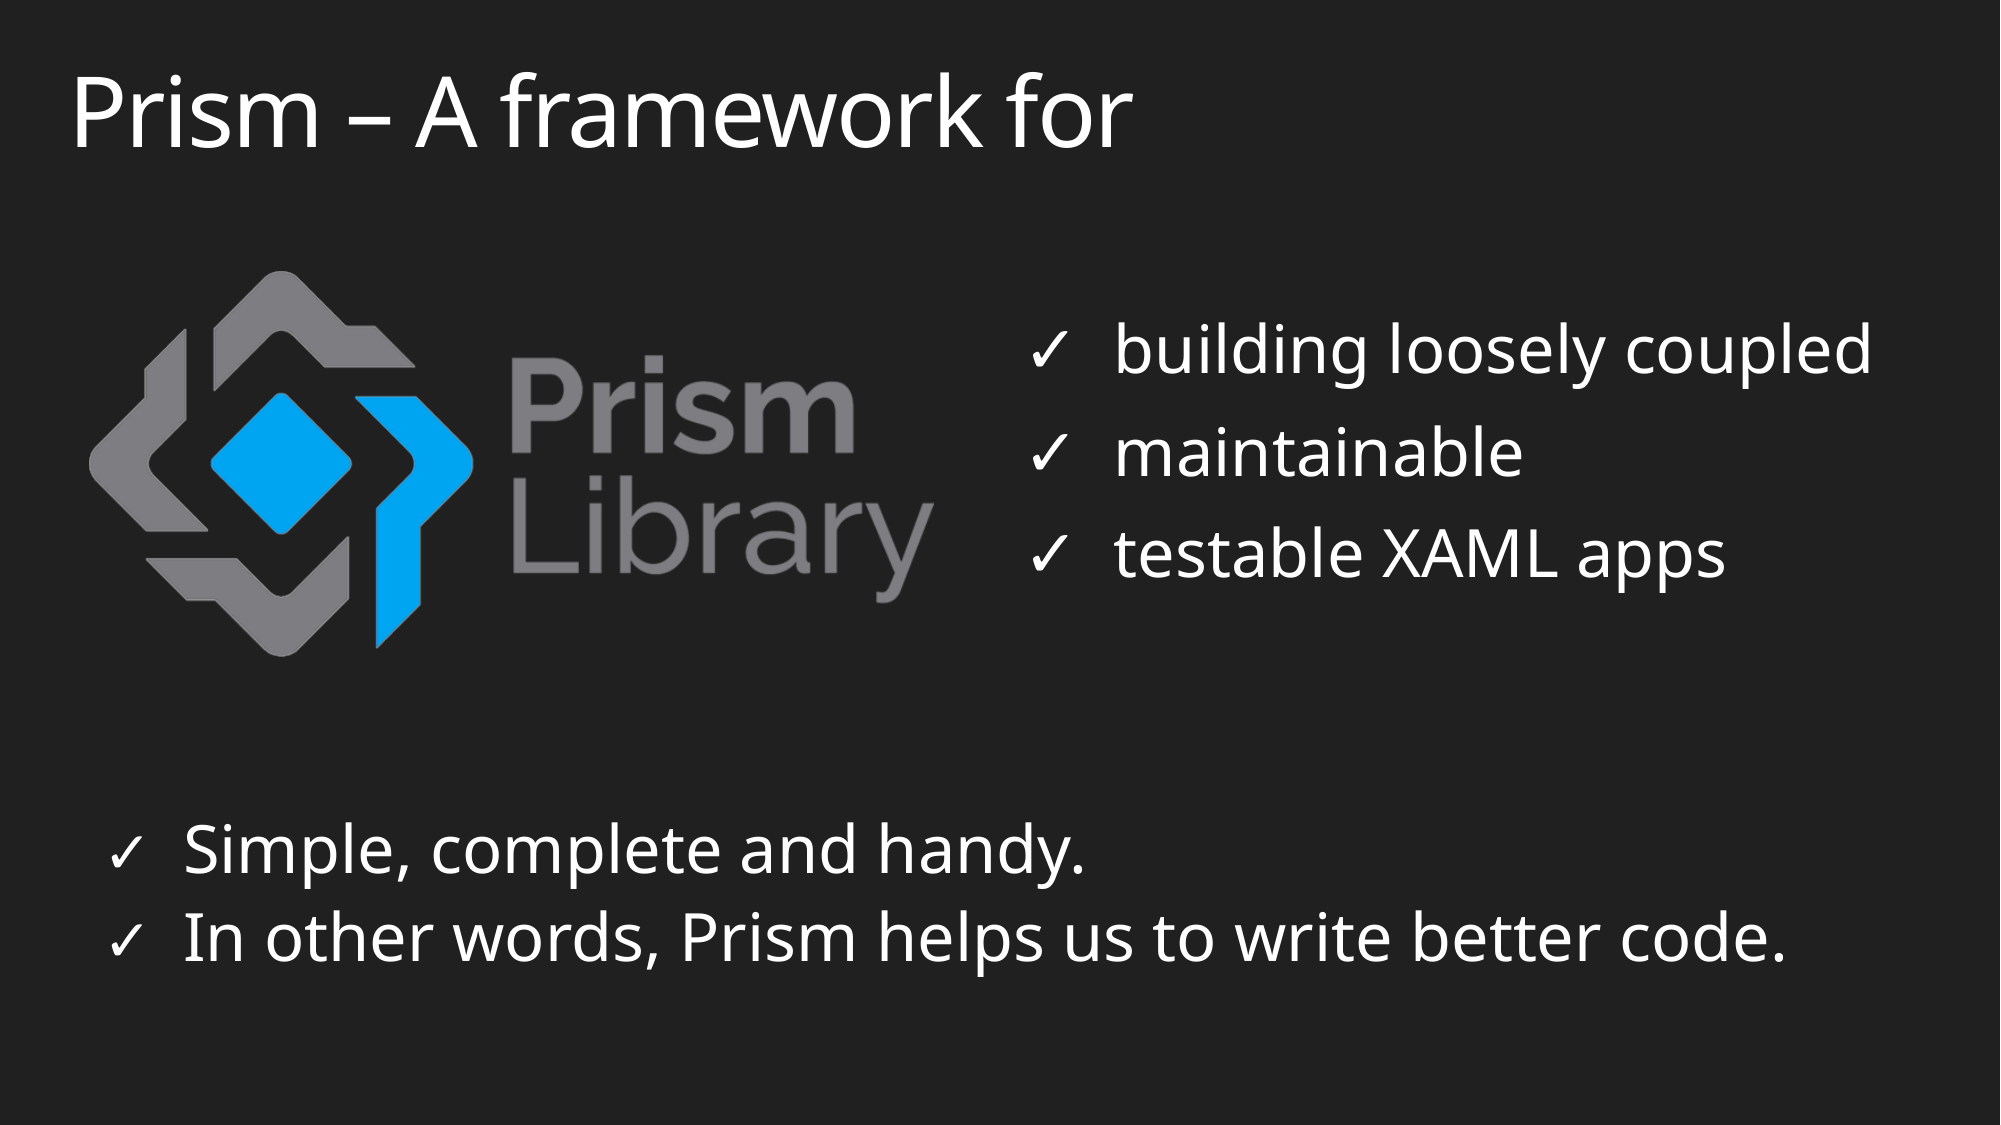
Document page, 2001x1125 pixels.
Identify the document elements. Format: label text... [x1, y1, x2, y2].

title Prism – A framework for [44, 47, 1957, 196]
text_box ✓ building loosely coupled ✓ maintainable ✓ testable XAML apps [999, 301, 1910, 627]
text_box ✓ Simple, complete and handy. ✓ In other words, Prism helps us to write better code. [89, 791, 1831, 983]
picture [88, 270, 935, 657]
